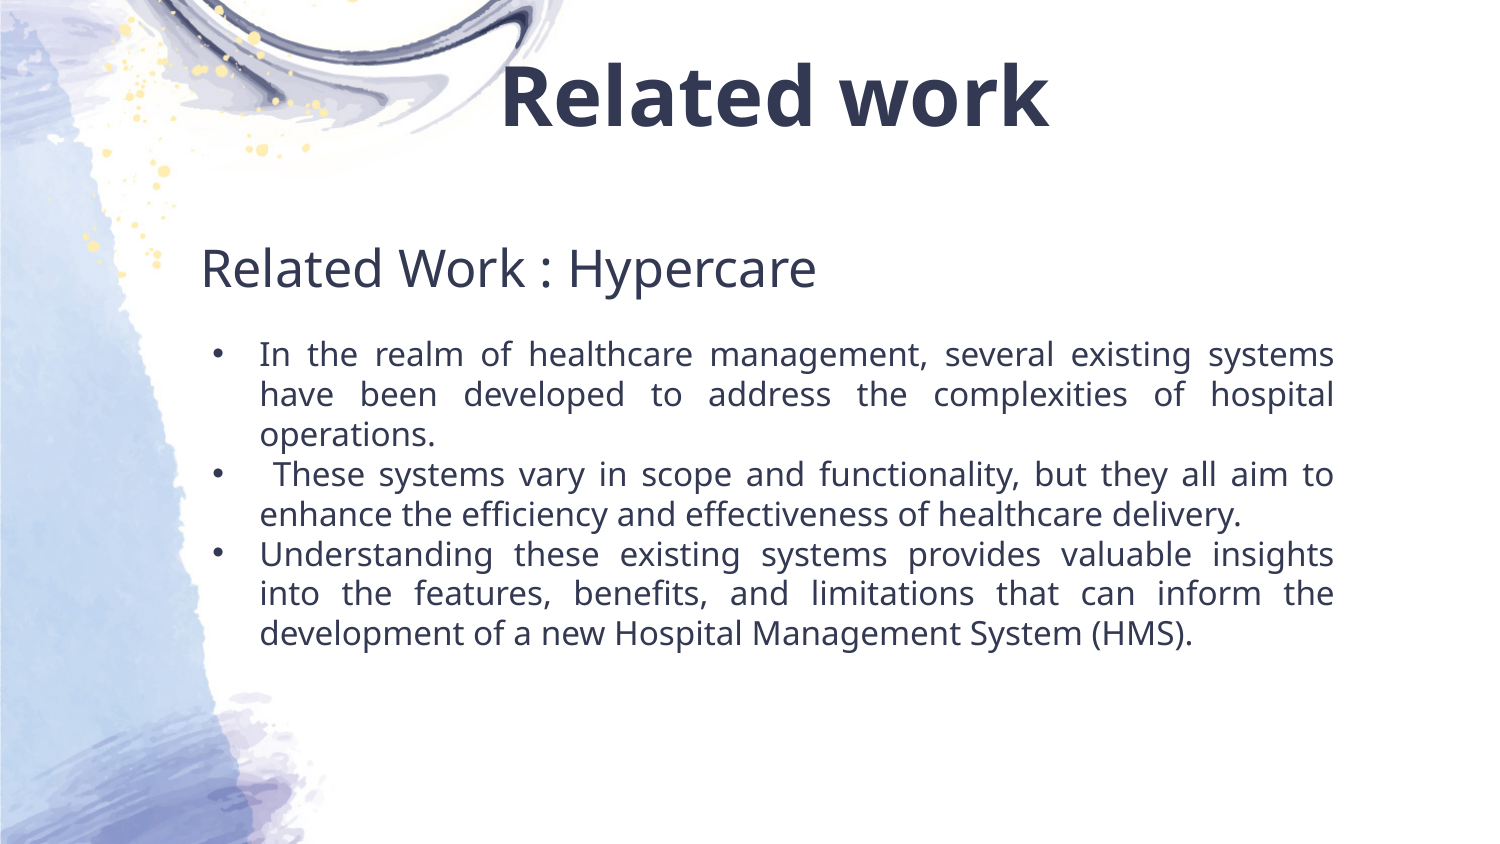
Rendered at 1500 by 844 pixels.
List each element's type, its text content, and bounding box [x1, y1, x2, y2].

picture [0, 0, 731, 844]
title Related Work : Hypercare [185, 219, 932, 308]
text_box Related work [337, 27, 1212, 160]
subtitle In the realm of healthcare management, several existing systems have been developed to address the complexities of hospital operations. These systems vary in scope and functionality, but they all aim to enhance the efficiency and effectiveness of healthcare delivery. Understanding these existing systems provides valuable insights into the features, benefits, and limitations that can inform the development of a new Hospital Management System (HMS). [197, 278, 1352, 795]
